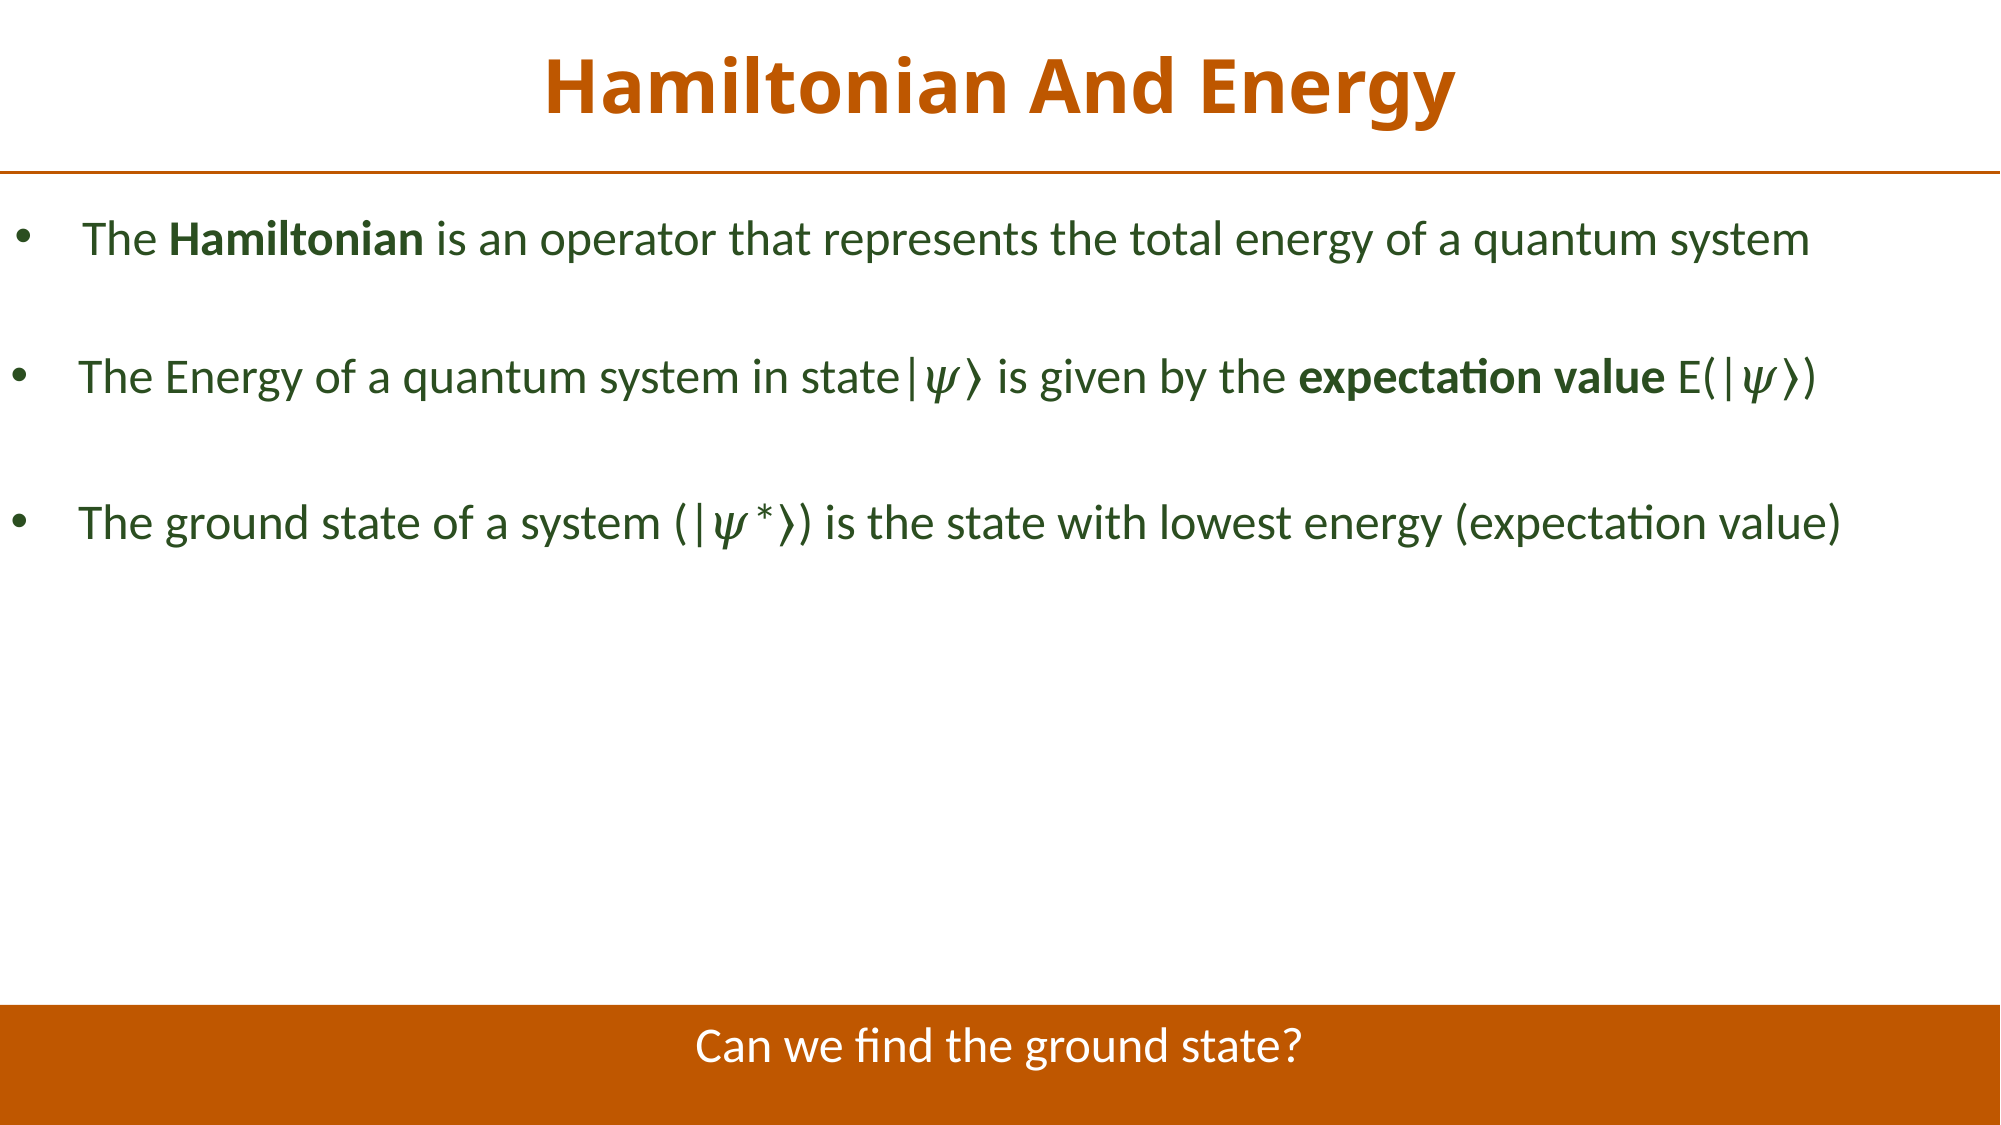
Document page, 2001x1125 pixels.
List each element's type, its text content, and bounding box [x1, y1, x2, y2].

text_box Can we find the ground state? [0, 1004, 2000, 1125]
text_box The Energy of a quantum system in state|𝜓⟩ is given by the expectation value E(|𝜓⟩) [0, 336, 2000, 412]
text_box The ground state of a system (|𝜓*⟩) is the state with lowest energy (expectation value) [0, 482, 2000, 558]
text_box The Hamiltonian is an operator that represents the total energy of a quantum system [0, 198, 2000, 273]
text_box Hamiltonian And Energy [13, 6, 1987, 171]
